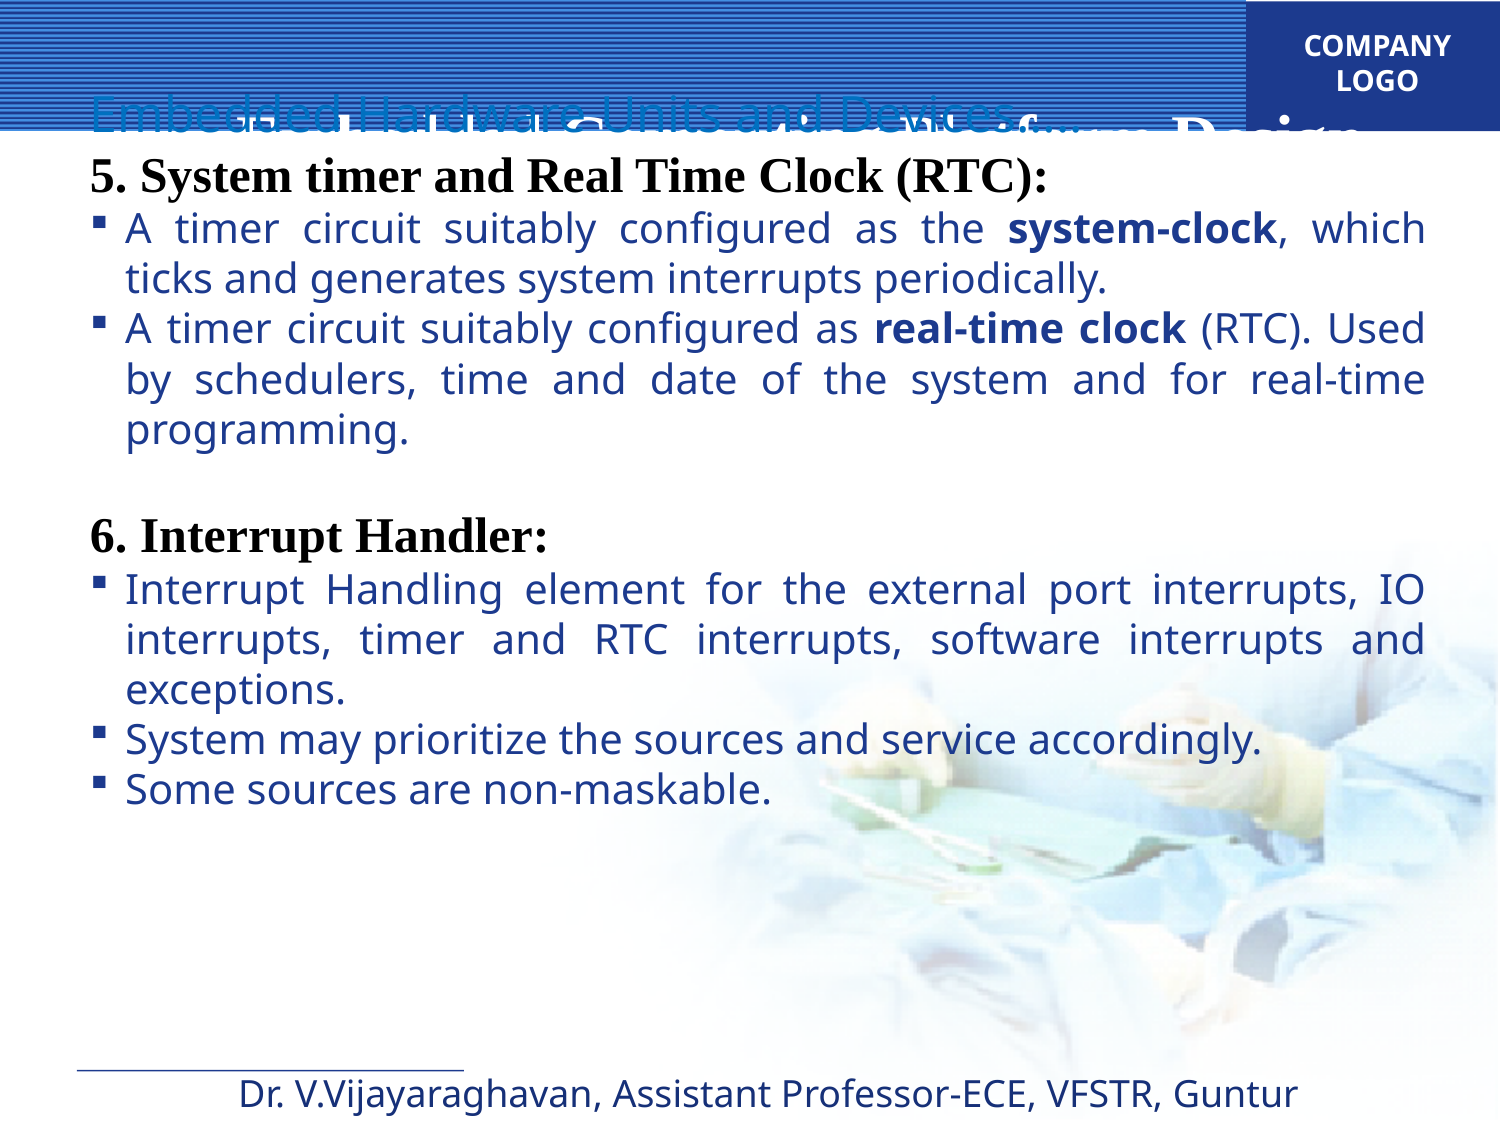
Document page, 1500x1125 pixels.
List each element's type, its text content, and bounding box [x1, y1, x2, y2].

text_box Embedded Hardware Units and Devices….. 5. System timer and Real Time Clock (RTC): A timer circuit suitably configured as the system-clock, which ticks and generates system interrupts periodically. A timer circuit suitably configured as real-time clock (RTC). Used by schedulers, time and date of the system and for real-time programming. 6. Interrupt Handler: Interrupt Handling element for the external port interrupts, IO interrupts, timer and RTC interrupts, software interrupts and exceptions. System may prioritize the sources and service accordingly. Some sources are non-maskable. [74, 74, 1442, 921]
text_box Dr. V.Vijayaraghavan, Assistant Professor-ECE, VFSTR, Guntur [74, 1062, 1463, 1107]
picture [464, 449, 1498, 1123]
text_box Embedded Computing Platform Design [105, 23, 1381, 74]
picture [0, 0, 1246, 131]
